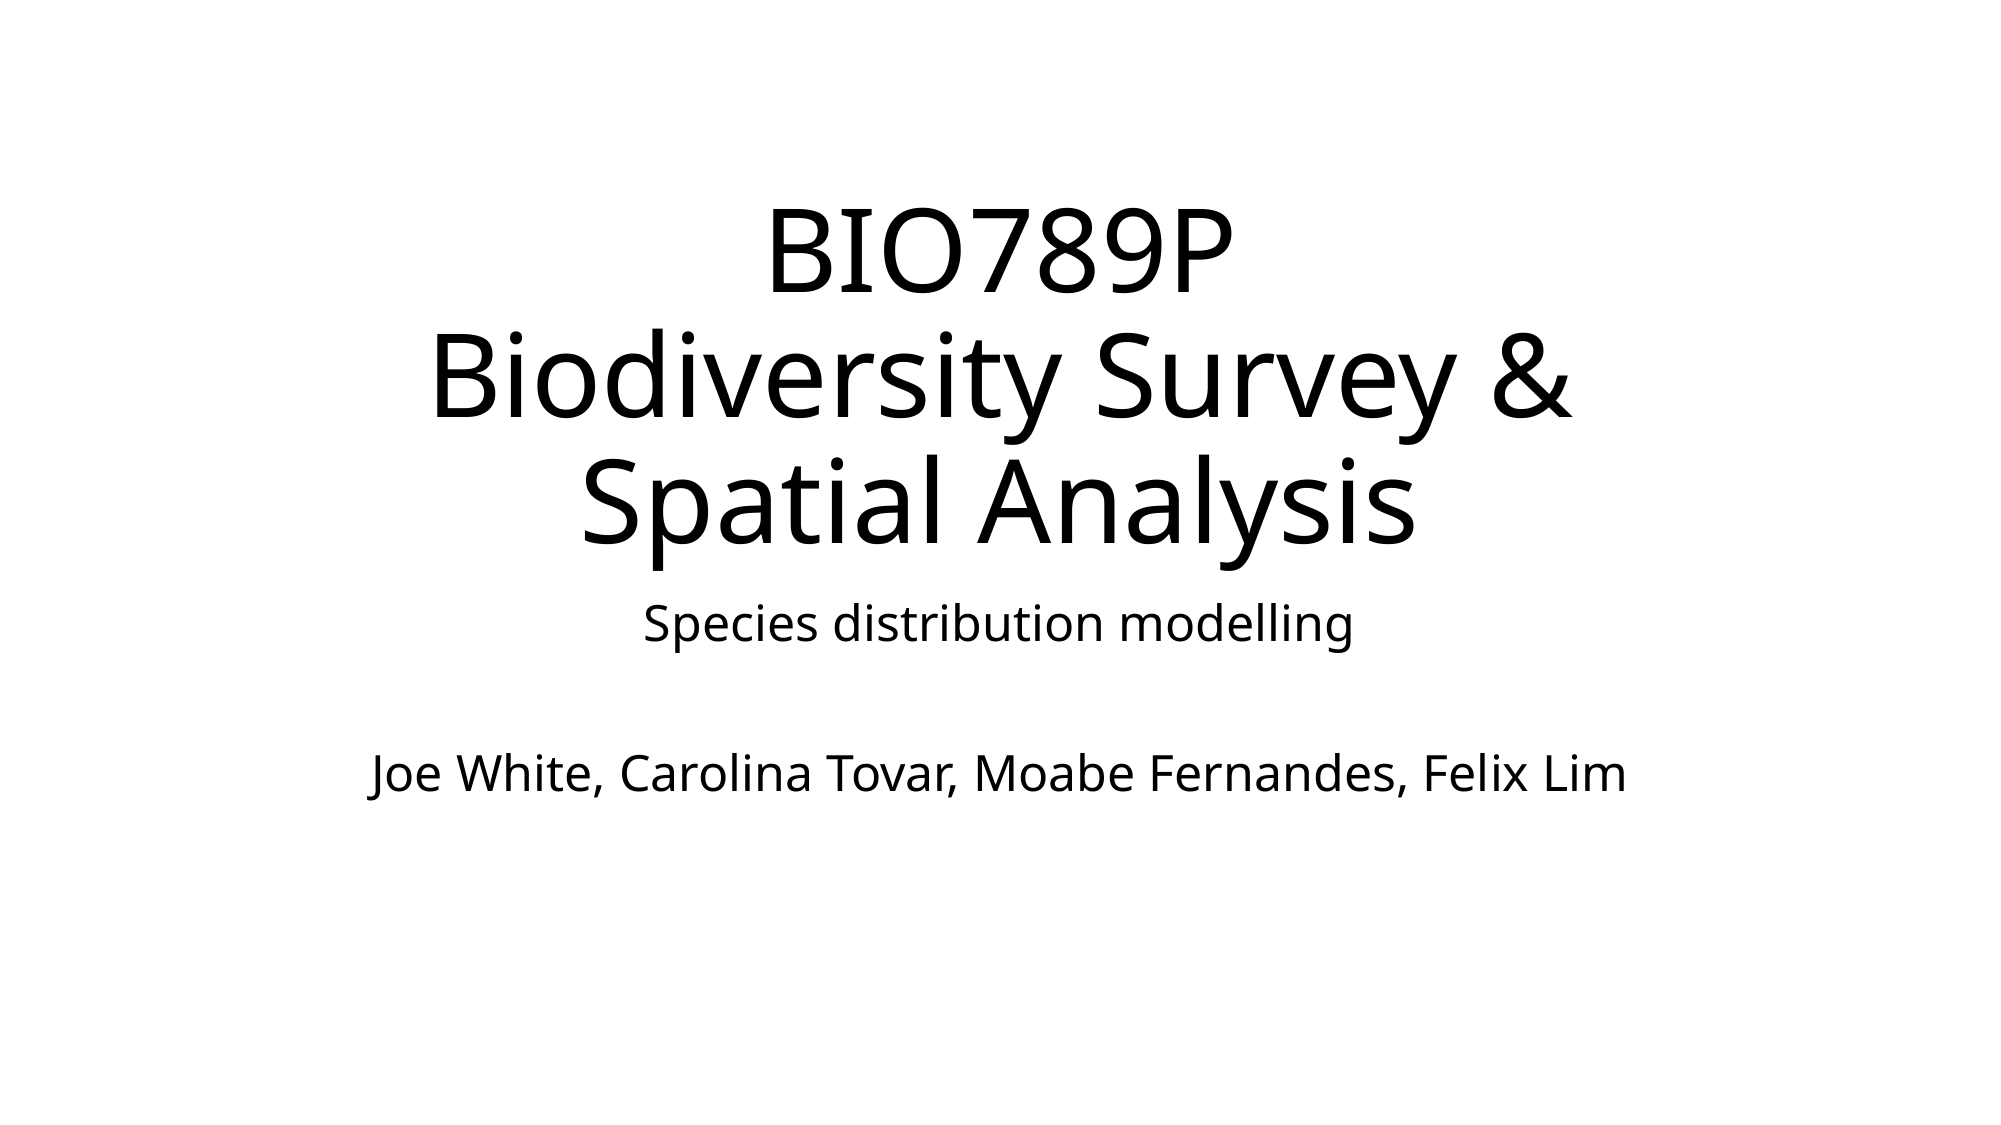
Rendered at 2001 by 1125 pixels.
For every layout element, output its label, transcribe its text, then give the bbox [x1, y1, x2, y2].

subtitle Species distribution modelling Joe White, Carolina Tovar, Moabe Fernandes, Felix Lim [249, 590, 1750, 863]
title BIO789P Biodiversity Survey & Spatial Analysis [249, 184, 1750, 576]
